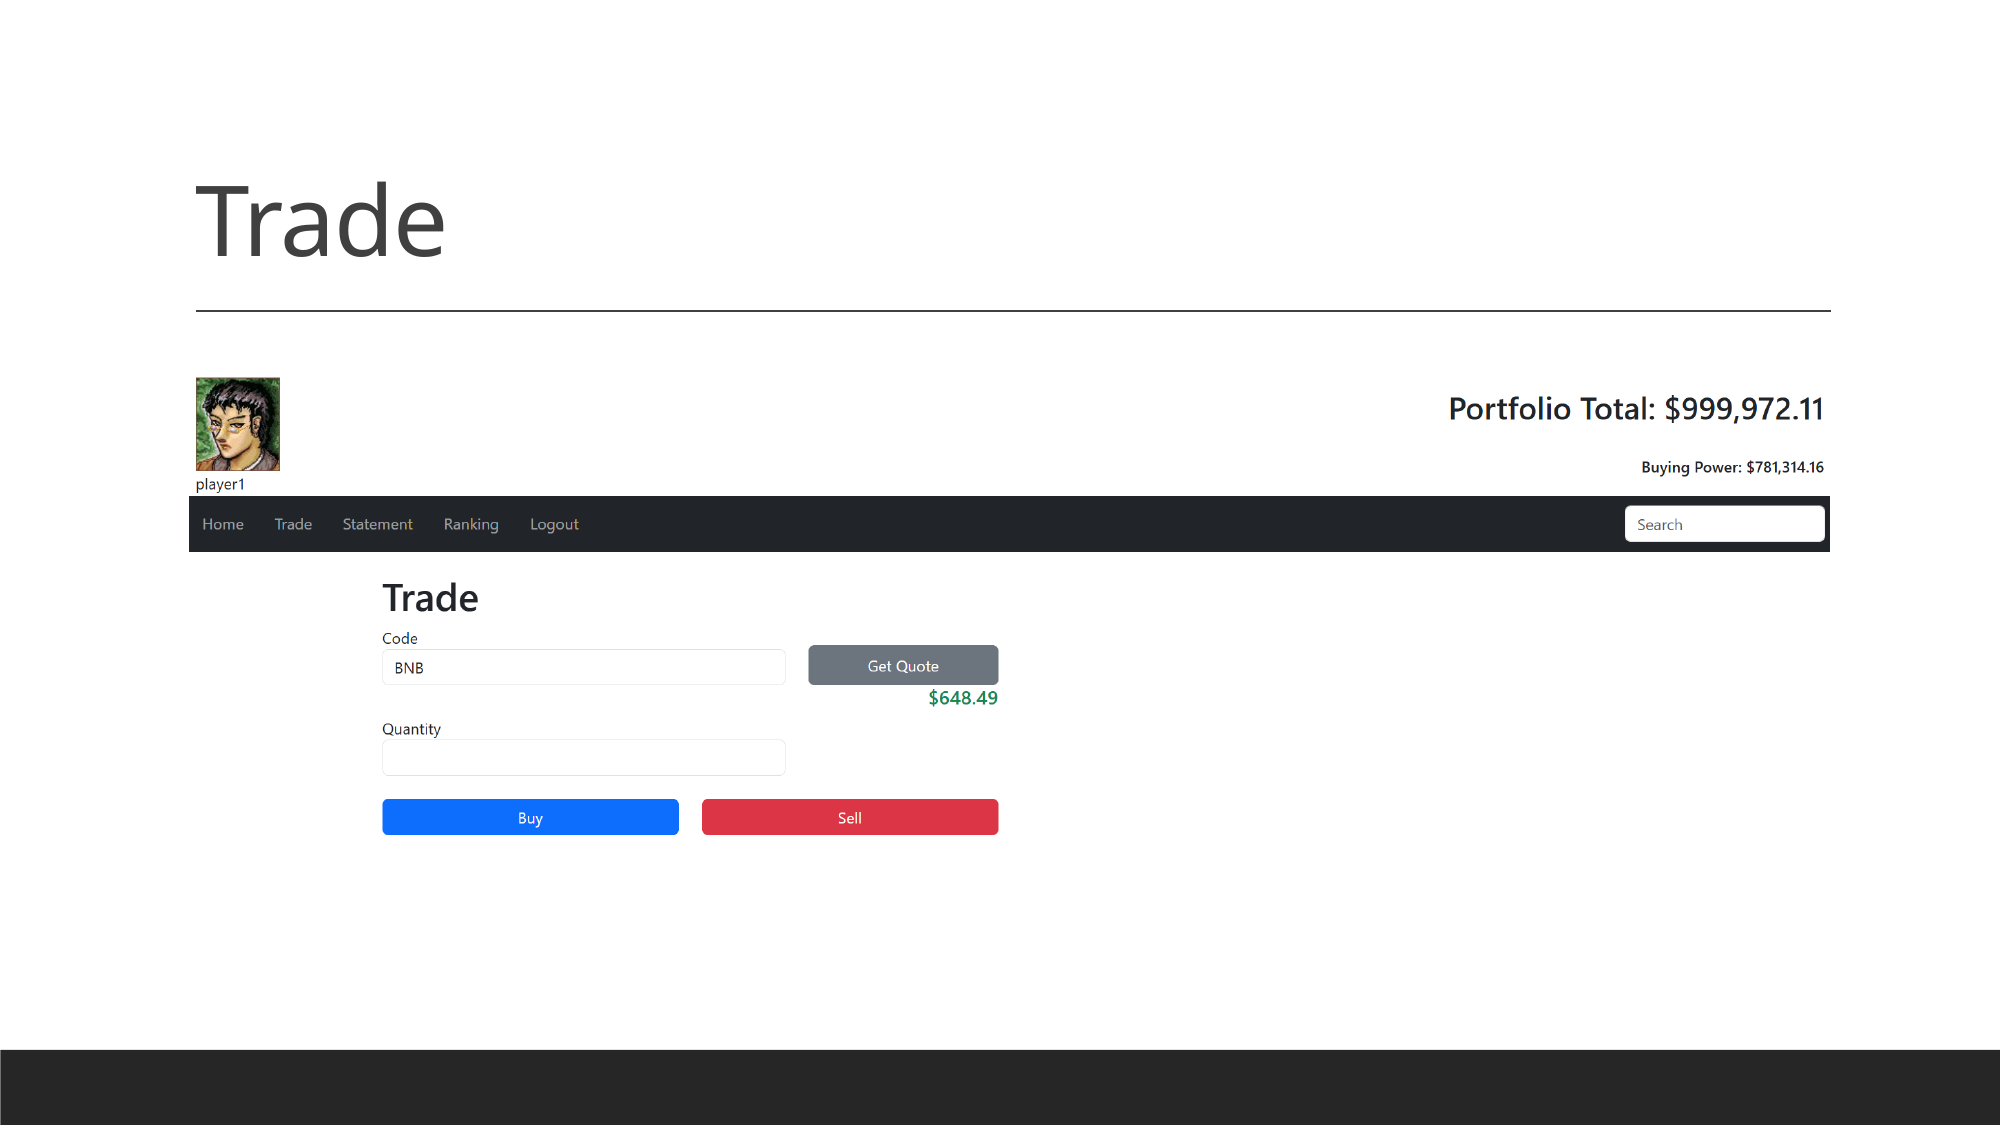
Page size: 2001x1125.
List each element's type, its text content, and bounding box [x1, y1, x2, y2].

title Trade [180, 47, 1830, 285]
picture [188, 375, 1831, 841]
